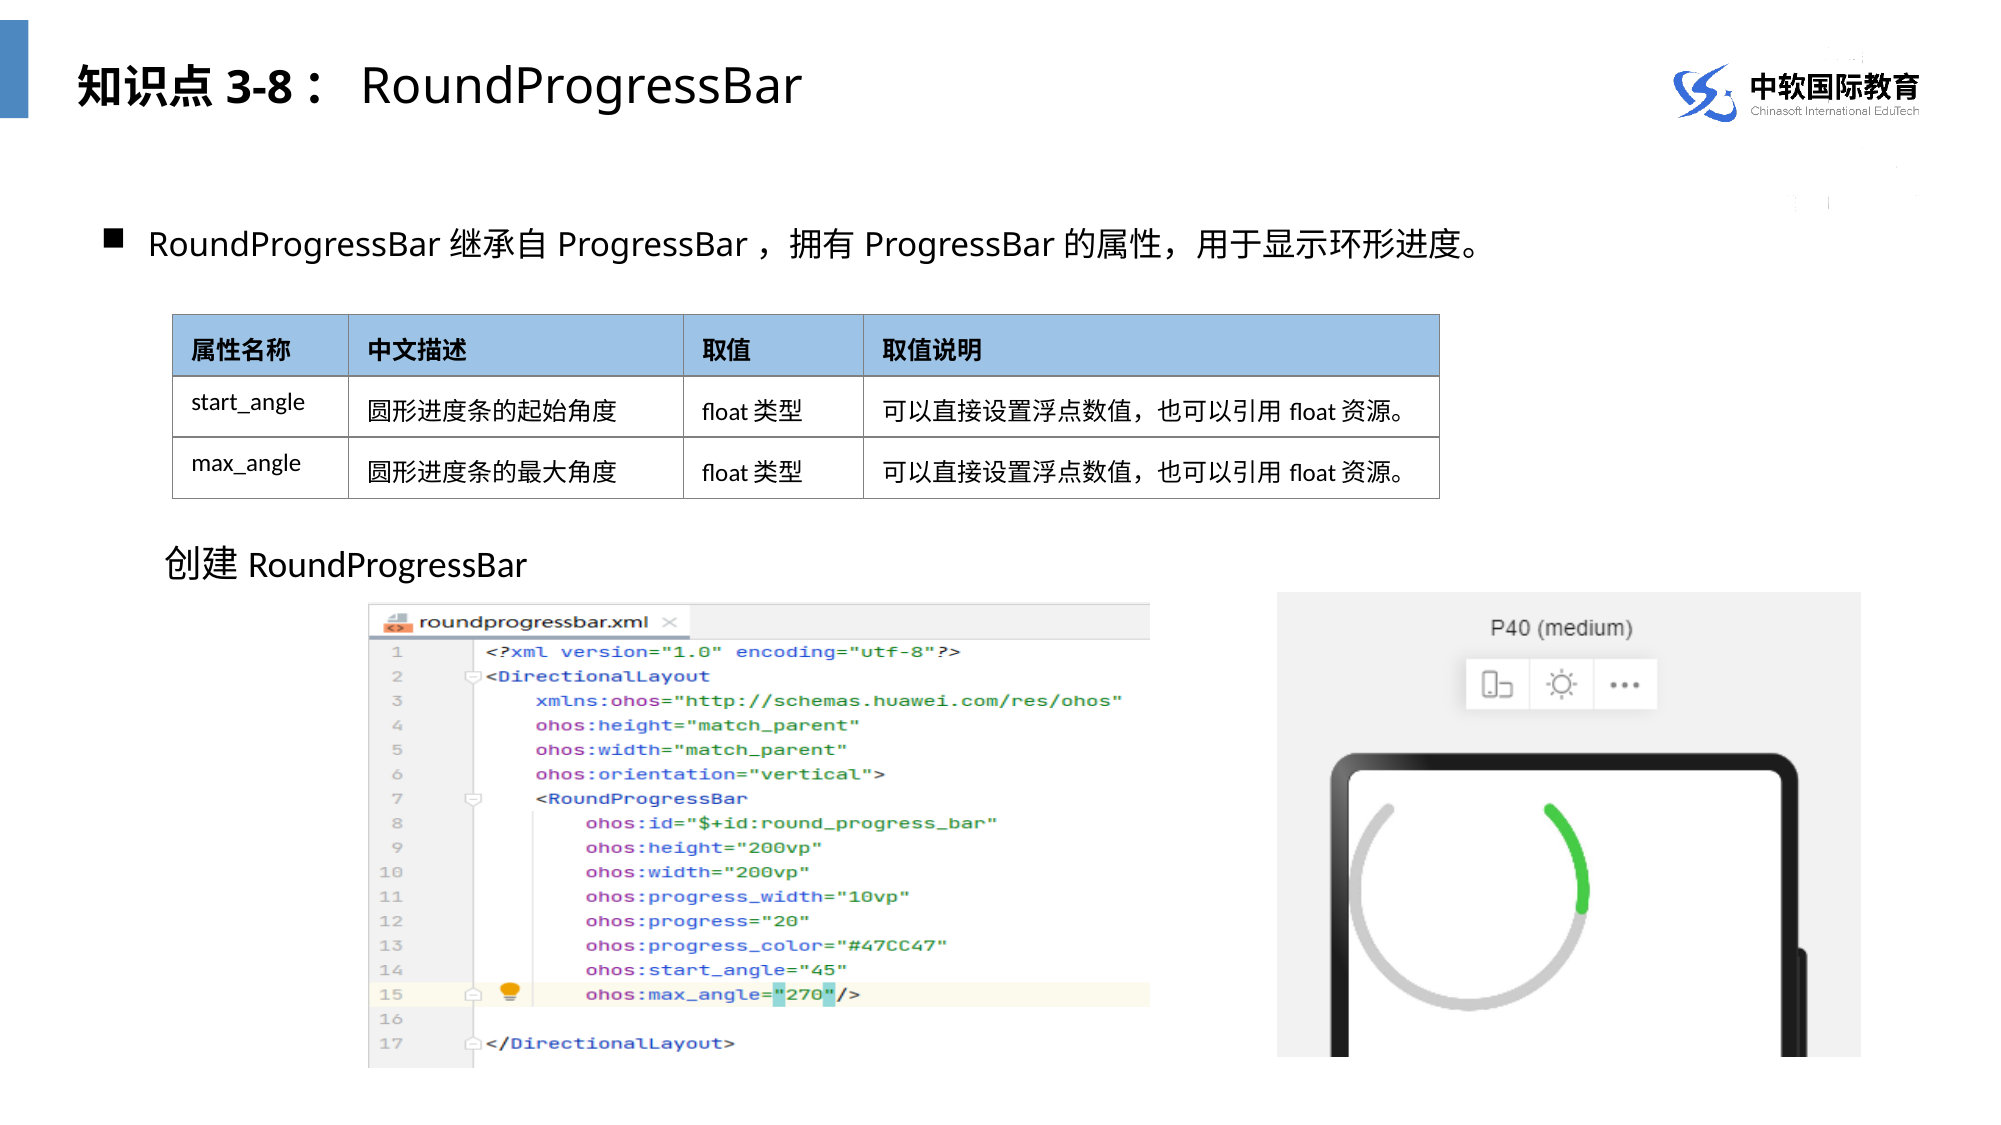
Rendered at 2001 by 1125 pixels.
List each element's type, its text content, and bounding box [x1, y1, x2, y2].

text_box 知识点3-8：RoundProgressBar [62, 46, 1127, 121]
table_header 中文描述 [349, 315, 683, 375]
table_header 取值说明 [864, 315, 1439, 375]
table_cell 圆形进度条的最大角度 [349, 438, 683, 498]
table_cell 可以直接设置浮点数值，也可以引用float资源。 [864, 438, 1439, 498]
picture [1611, 26, 1981, 230]
text_box RoundProgressBar继承自ProgressBar，拥有ProgressBar的属性，用于显示环形进度。 [86, 195, 1874, 271]
table_cell 可以直接设置浮点数值，也可以引用float资源。 [864, 377, 1439, 436]
table_cell start_angle [173, 377, 348, 436]
table_header 取值 [684, 315, 863, 375]
table_header 属性名称 [173, 315, 348, 375]
table_cell float类型 [684, 377, 863, 436]
picture [368, 601, 1150, 1068]
table_cell max_angle [173, 438, 348, 498]
table_cell 圆形进度条的起始角度 [349, 377, 683, 436]
table_cell float类型 [684, 438, 863, 498]
text_box 创建RoundProgressBar [149, 532, 1150, 592]
picture [1277, 592, 1861, 1057]
